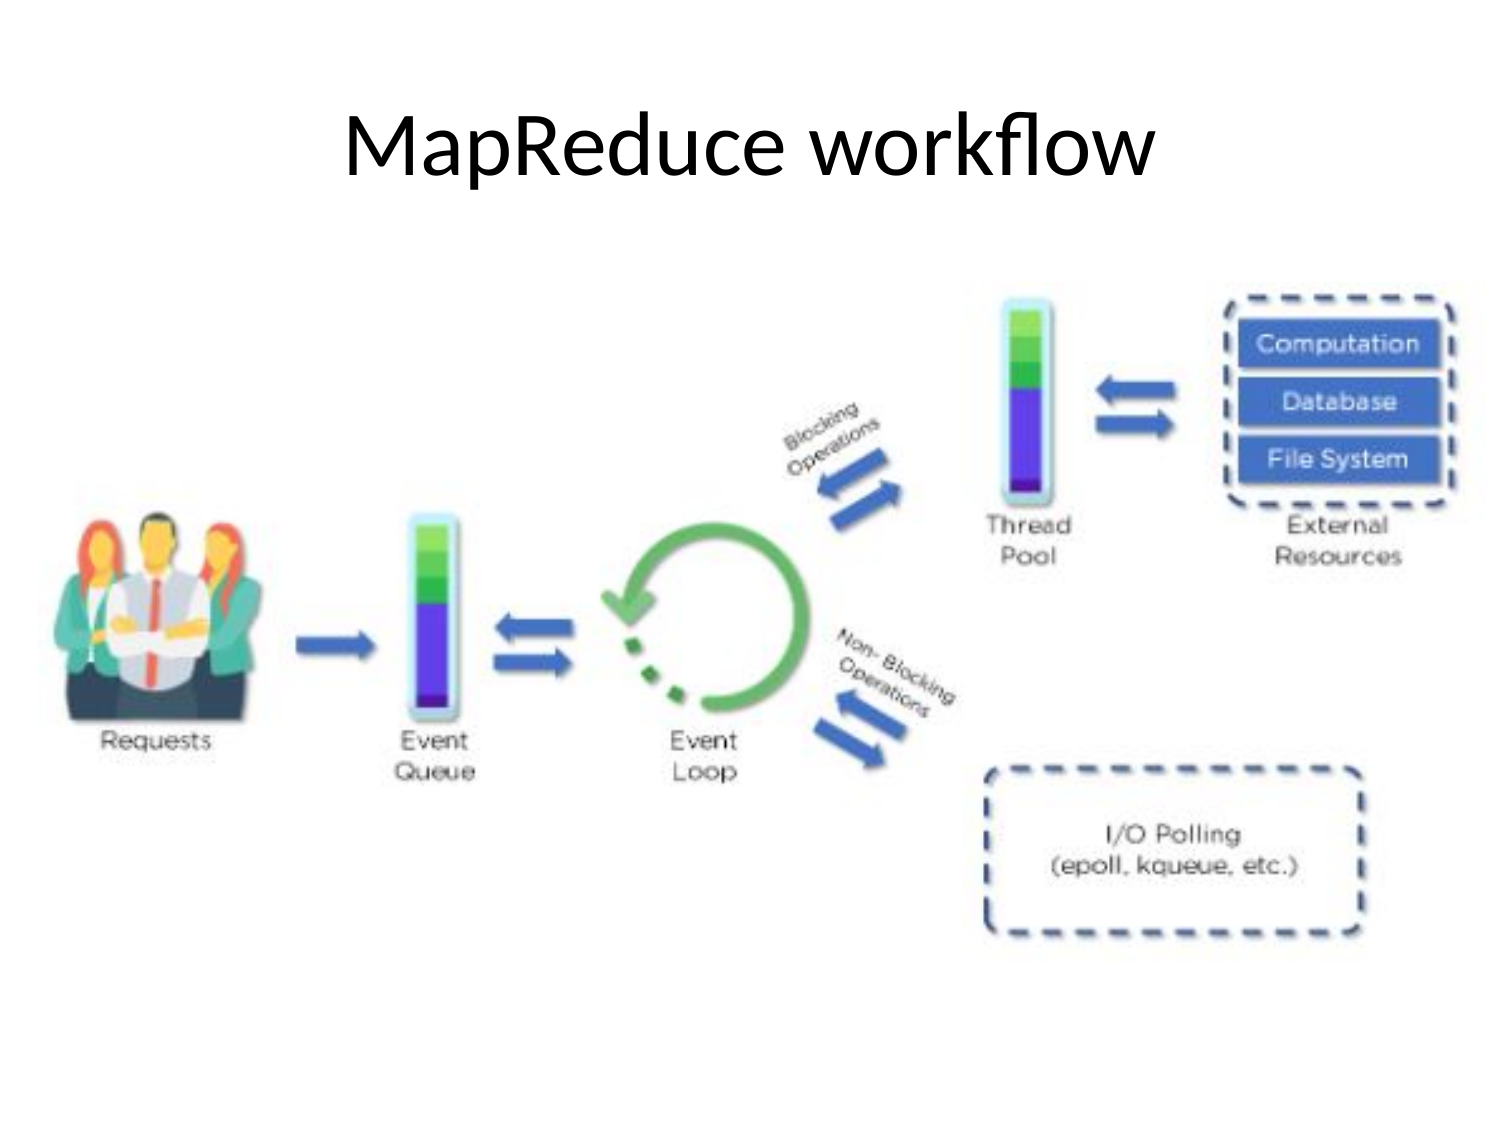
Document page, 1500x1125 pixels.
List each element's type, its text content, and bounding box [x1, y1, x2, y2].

title MapReduce workflow [75, 45, 1425, 233]
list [37, 282, 1487, 963]
